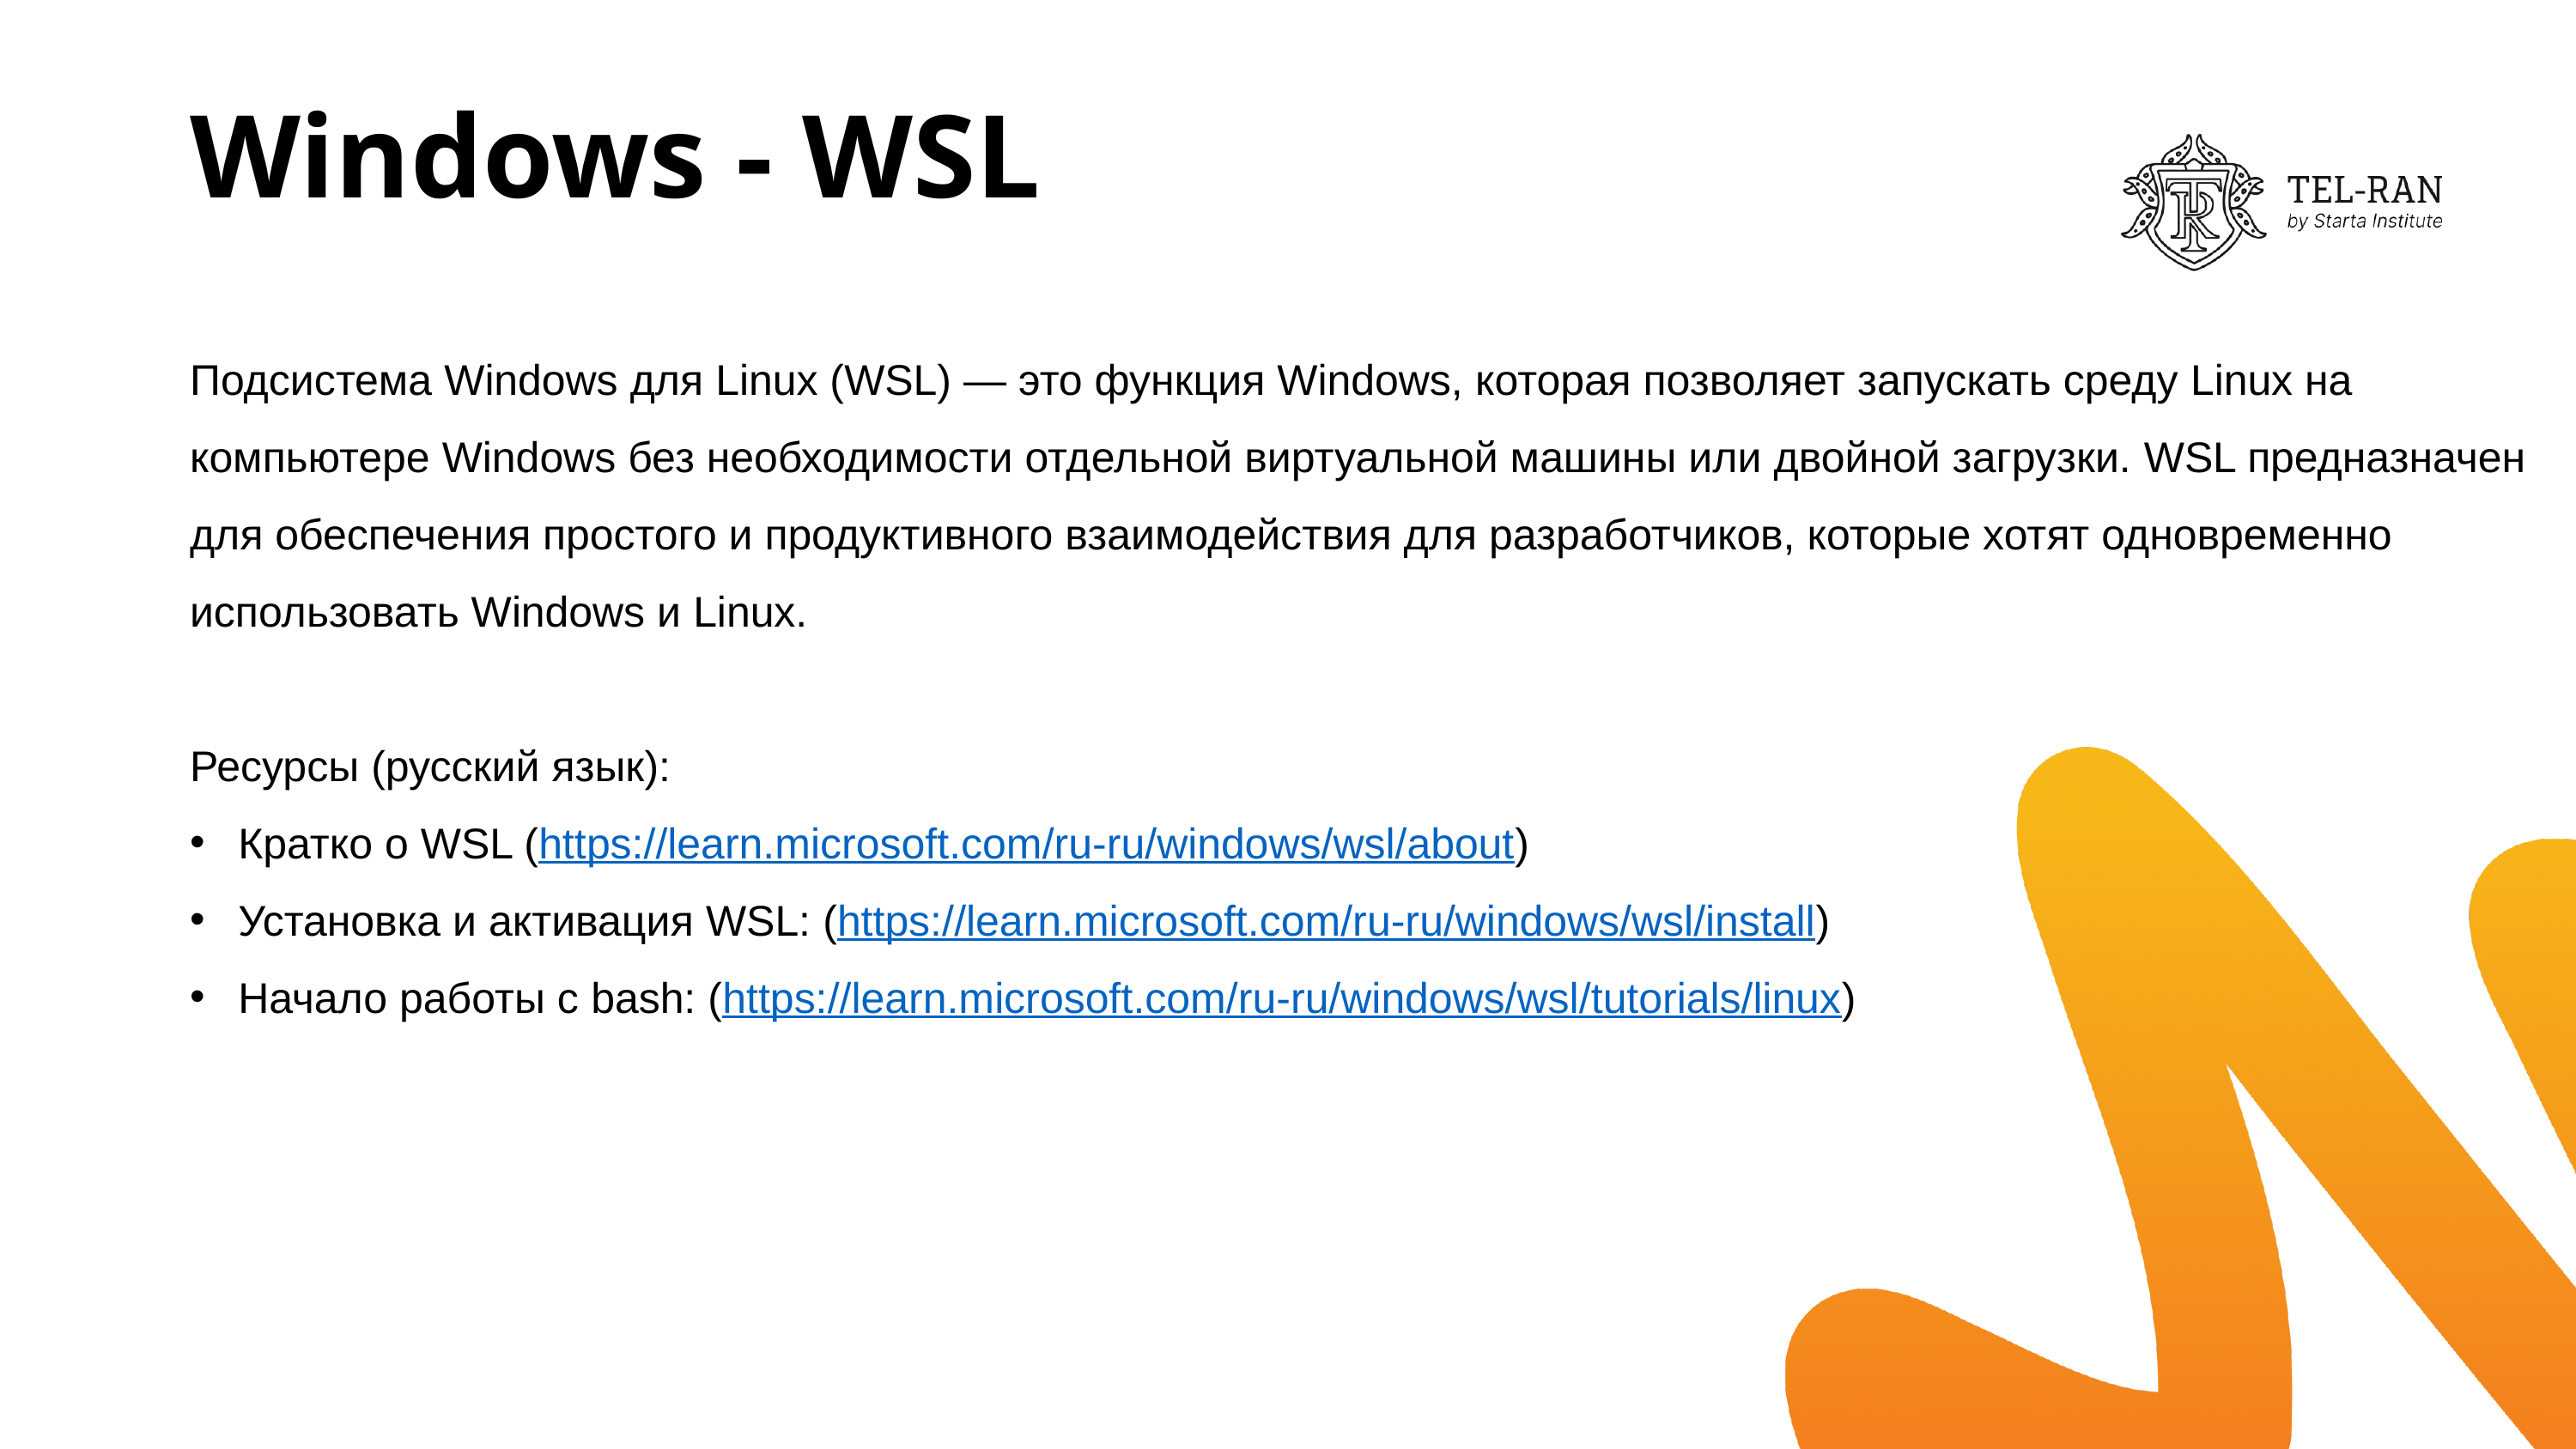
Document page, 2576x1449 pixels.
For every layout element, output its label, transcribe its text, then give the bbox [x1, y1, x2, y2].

picture [2121, 134, 2442, 271]
text_box Подсистема Windows для Linux (WSL) — это функция Windows, которая позволяет запускать среду Linux на компьютере Windows без необходимости отдельной виртуальной машины или двойной загрузки. WSL предназначен для обеспечения простого и продуктивного взаимодействия для разработчиков, которые хотят одновременно использовать Windows и Linux. Ресурсы (русский язык): Кратко о WSL (https://learn.microsoft.com/ru-ru/windows/wsl/about) Установка и активация WSL: (https://learn.microsoft.com/ru-ru/windows/wsl/install) Начало работы с bash: (https://learn.microsoft.com/ru-ru/windows/wsl/tutorials/linux) [177, 320, 2545, 1028]
picture [1620, 747, 2576, 1449]
title Windows - WSL [177, 76, 2107, 320]
